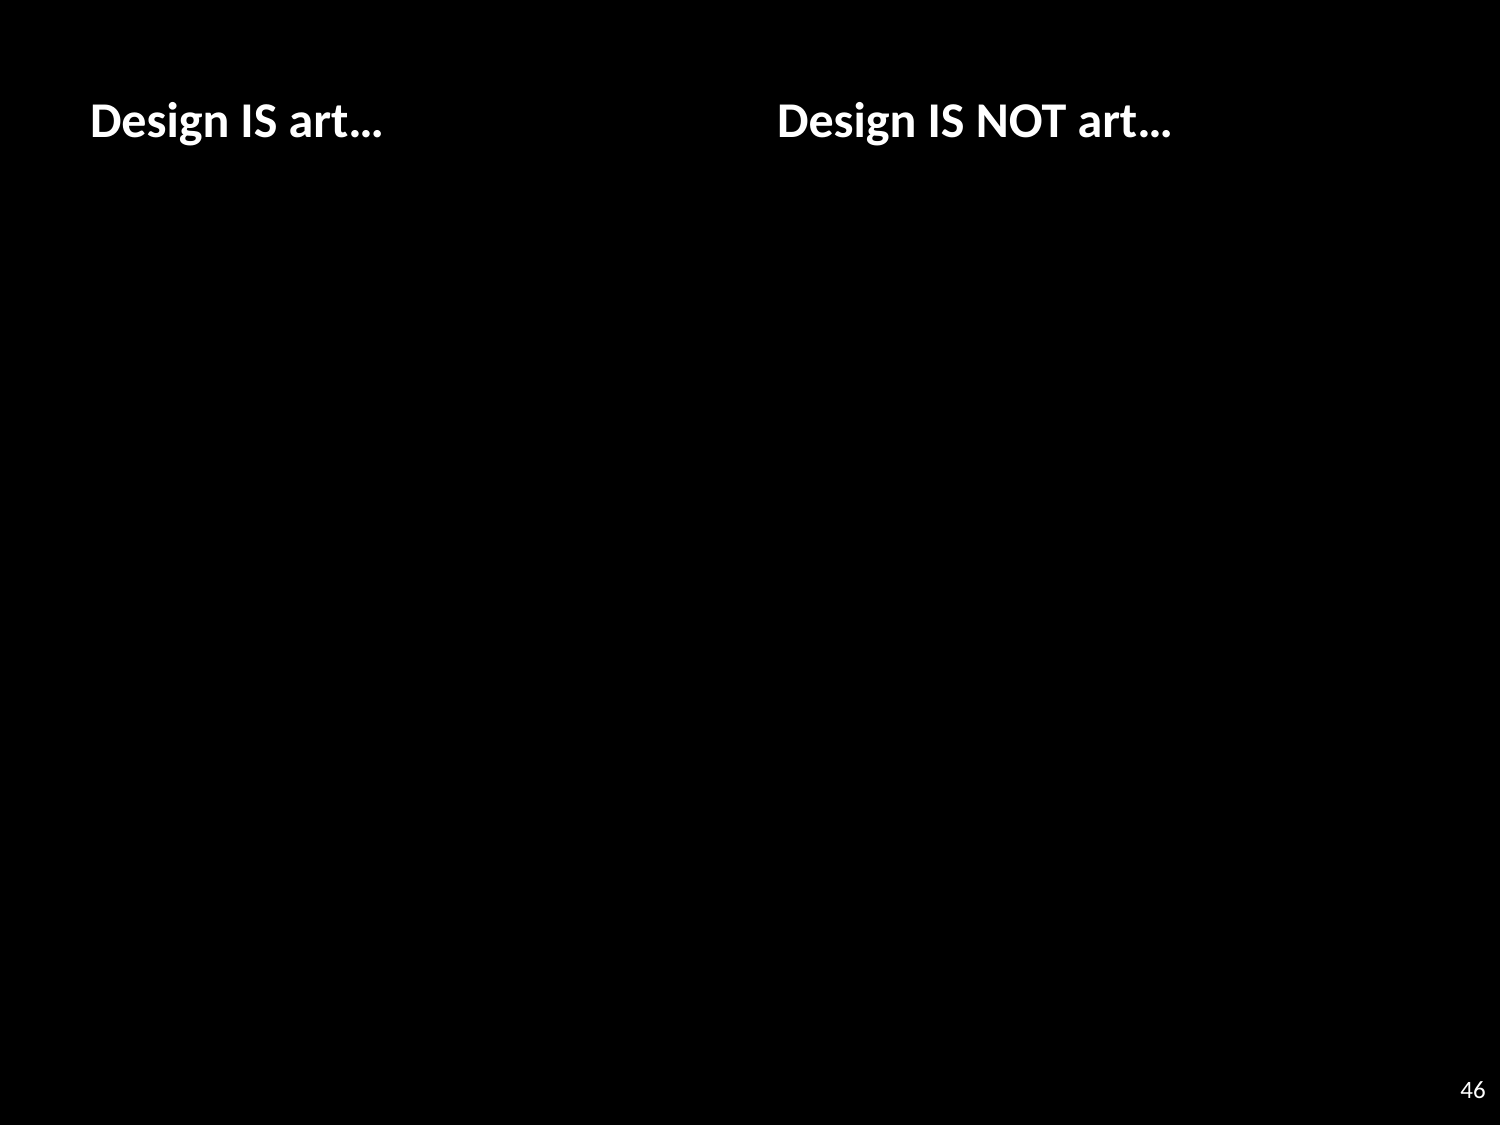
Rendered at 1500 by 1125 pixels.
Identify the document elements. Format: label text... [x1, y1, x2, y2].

list Design IS NOT art… [761, 50, 1425, 155]
list Design IS art… [75, 50, 738, 155]
slide_number 46 [1437, 1062, 1500, 1116]
